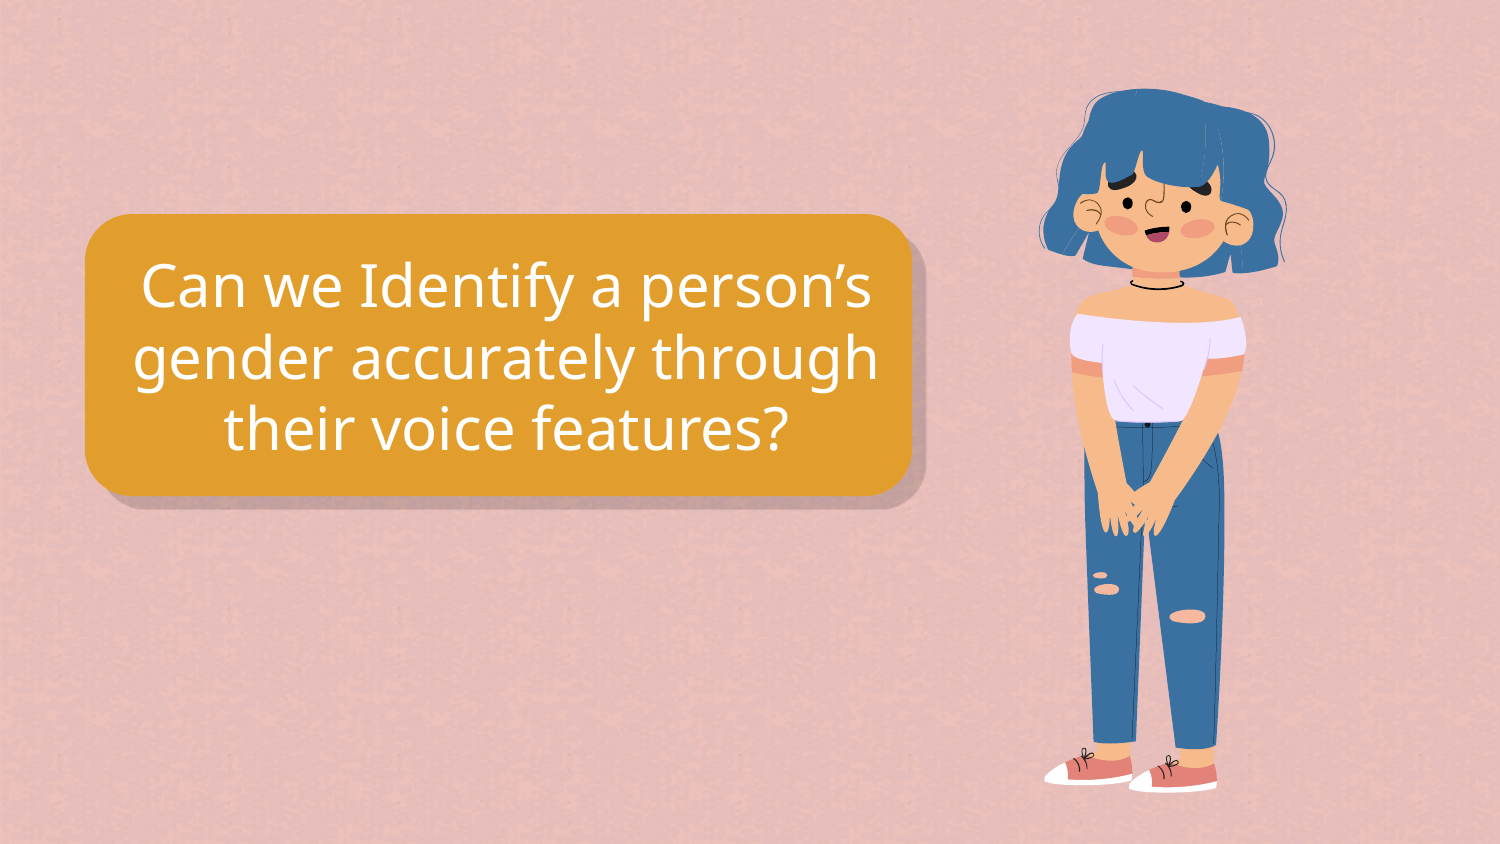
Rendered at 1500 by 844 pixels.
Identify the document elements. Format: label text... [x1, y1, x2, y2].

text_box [1035, 88, 1289, 793]
title Can we Identify a person’s gender accurately through their voice features? [93, 214, 921, 497]
text_box [84, 234, 93, 476]
